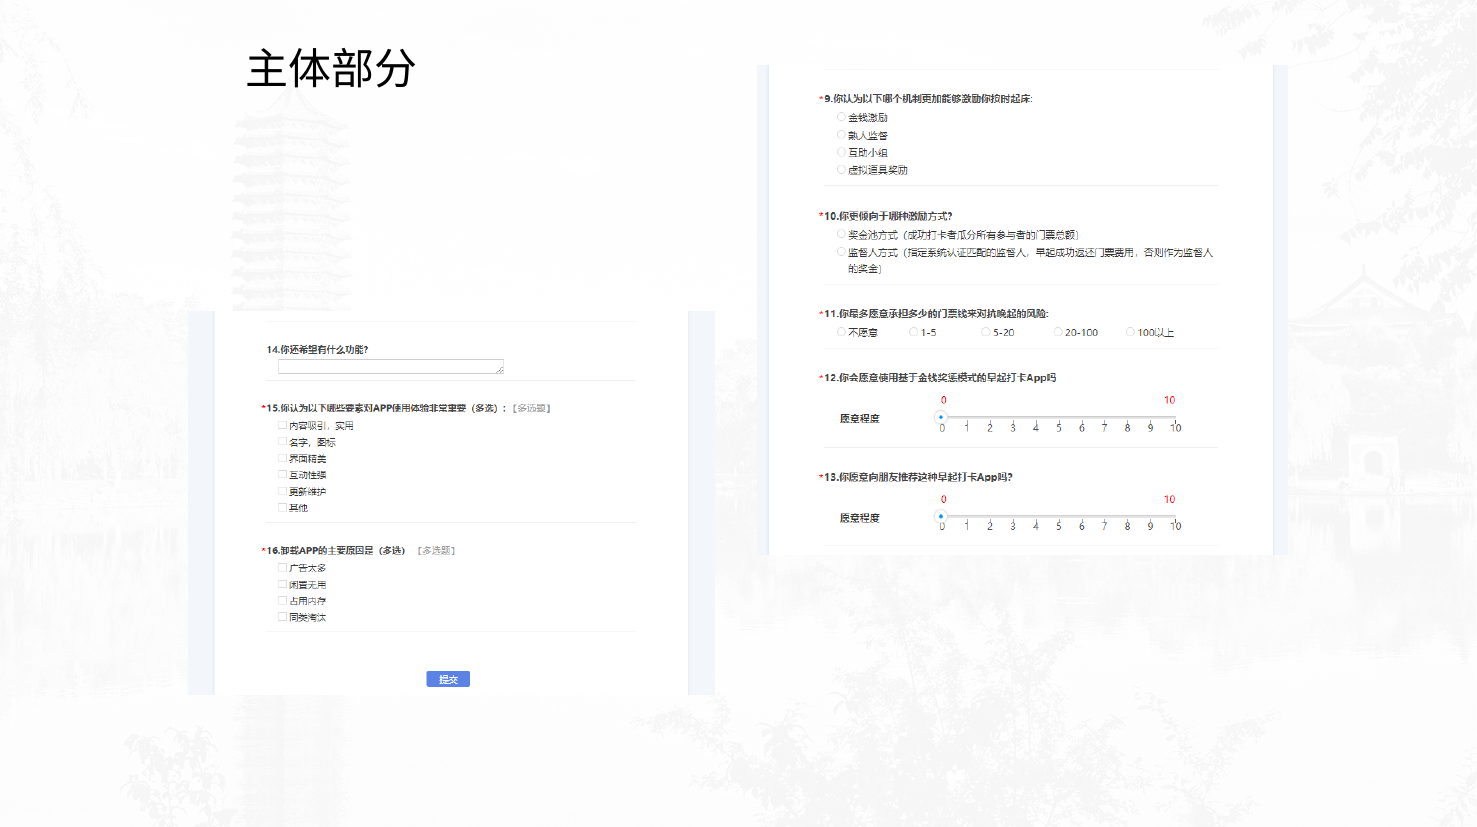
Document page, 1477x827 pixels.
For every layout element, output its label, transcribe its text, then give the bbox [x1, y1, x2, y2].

picture [0, 0, 1477, 827]
text_box 主体部分 [231, 34, 433, 101]
